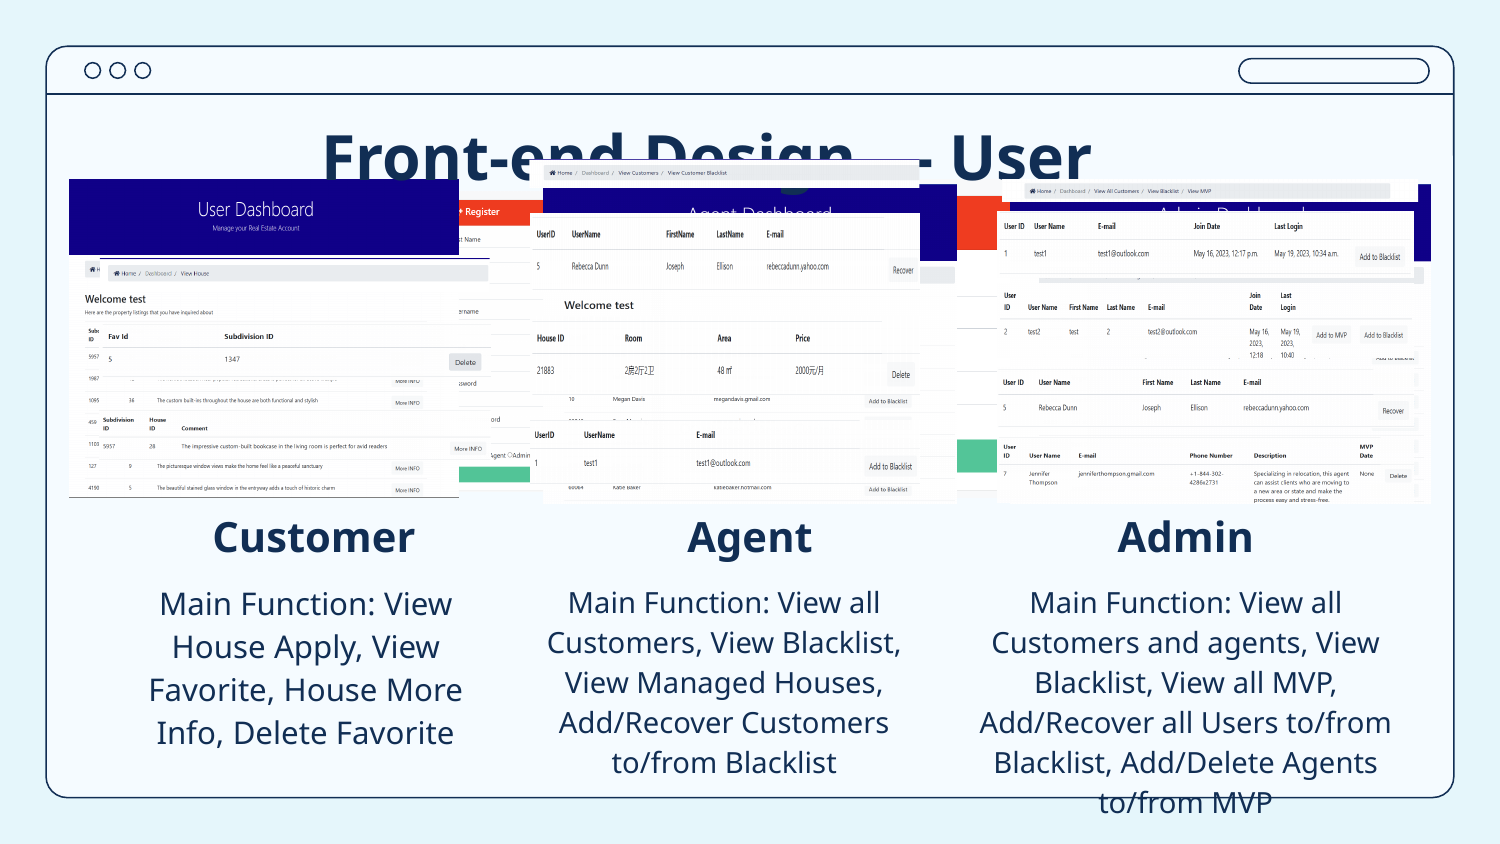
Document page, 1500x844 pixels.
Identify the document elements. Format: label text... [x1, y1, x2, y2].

subtitle Customer [117, 519, 512, 577]
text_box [997, 179, 1419, 503]
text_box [99, 258, 491, 461]
subtitle Main Function: View all Customers, View Blacklist, View Managed Houses, Add/Recover Customers to/from Blacklist [519, 563, 930, 782]
picture [1010, 184, 1431, 504]
subtitle Main Function: View all Customers and agents, View Blacklist, View all MVP, Add/Recover all Users to/from Blacklist, Add/Delete Agents to/from MVP [947, 563, 1425, 782]
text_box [529, 159, 920, 486]
subtitle Agent [552, 512, 948, 577]
subtitle Admin [988, 511, 1383, 577]
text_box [460, 179, 537, 499]
picture [69, 179, 459, 499]
title Front-end Design --- User [75, 102, 1340, 177]
subtitle Main Function: View House Apply, View Favorite, House More Info, Delete Favorite [100, 563, 512, 706]
picture [543, 184, 958, 504]
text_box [924, 179, 995, 499]
